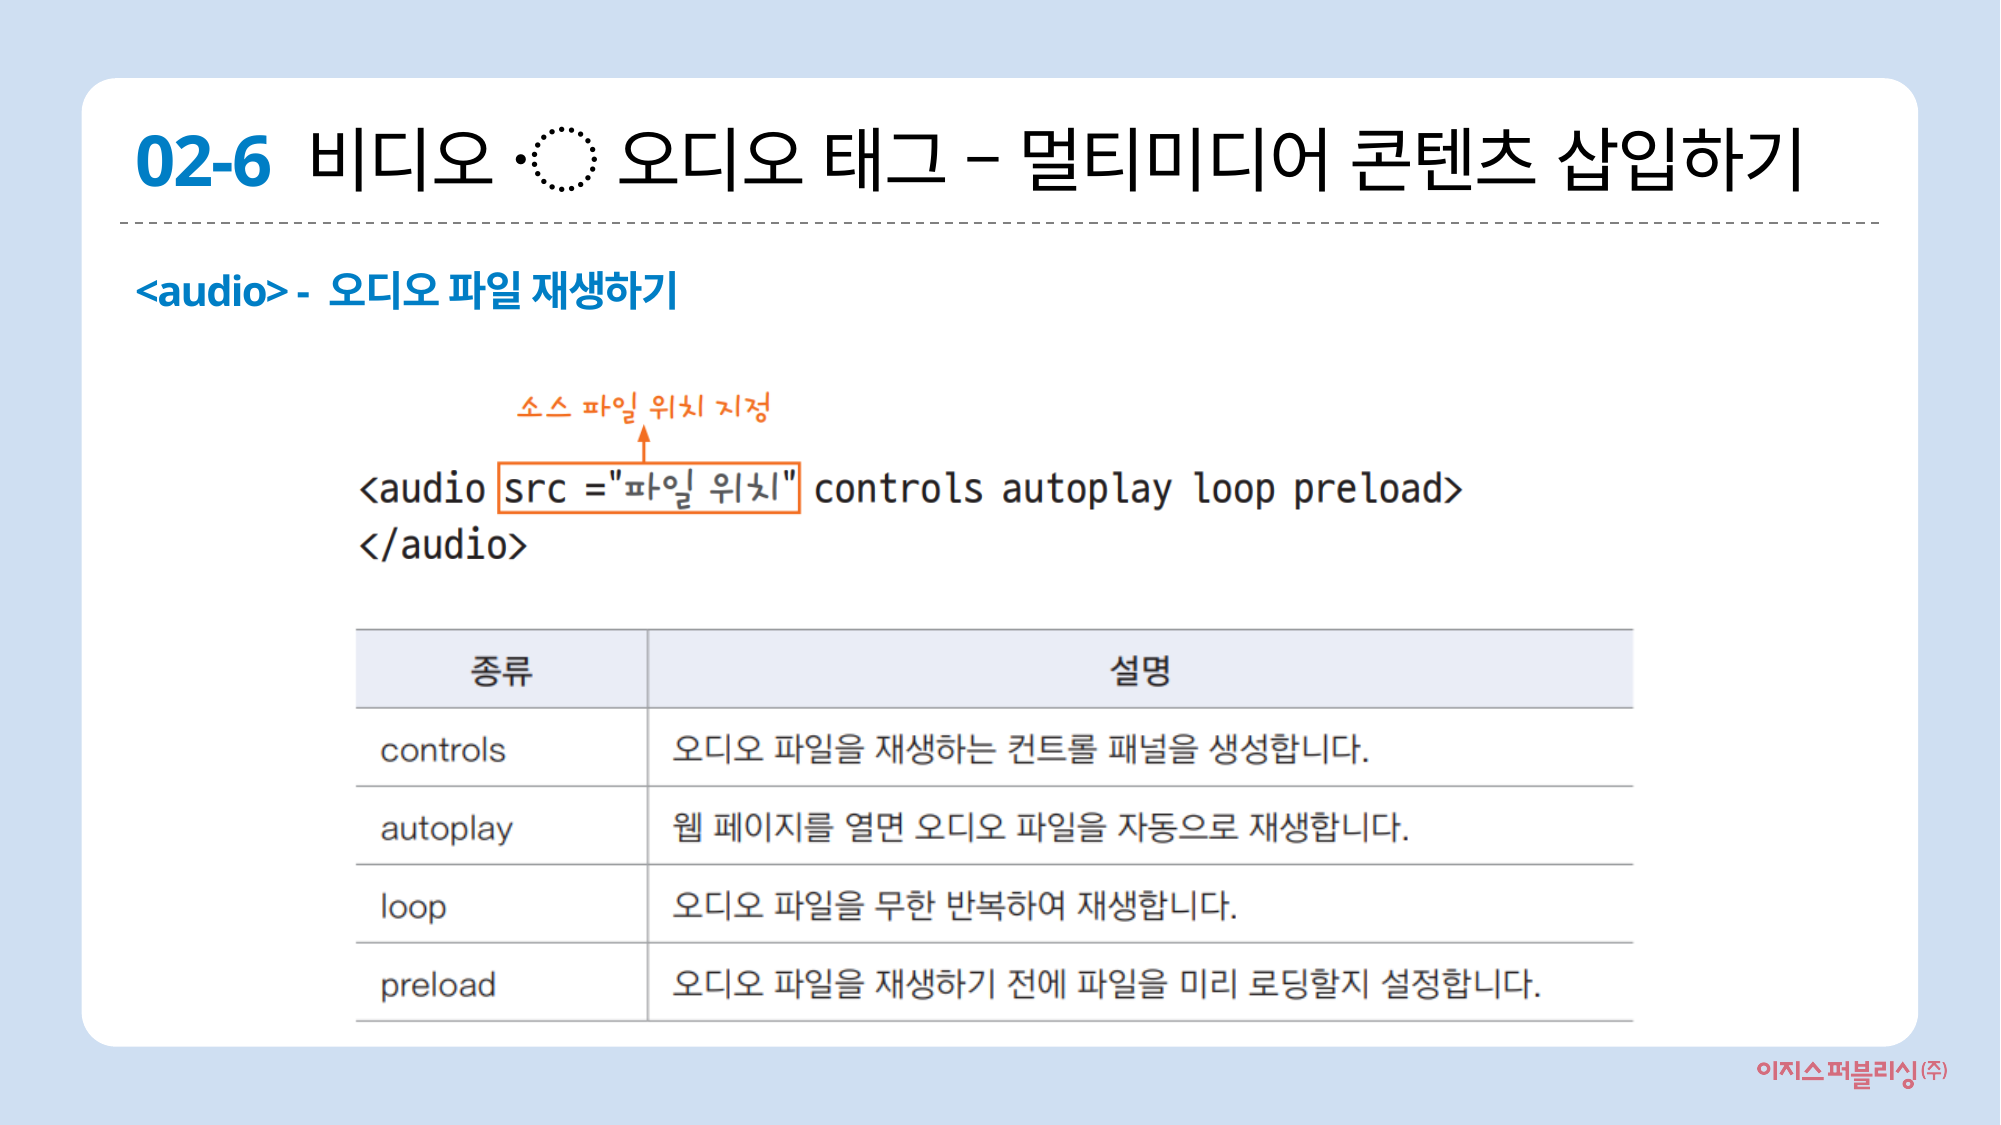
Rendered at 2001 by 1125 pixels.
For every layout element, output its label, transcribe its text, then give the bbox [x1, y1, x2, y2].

picture [349, 378, 1469, 568]
list <audio> - 오디오 파일 재생하기 [120, 257, 1880, 1004]
picture [349, 615, 1650, 1030]
title 02-6 비디오 〮 오디오 태그 – 멀티미디어 콘텐츠 삽입하기 [120, 109, 1880, 209]
